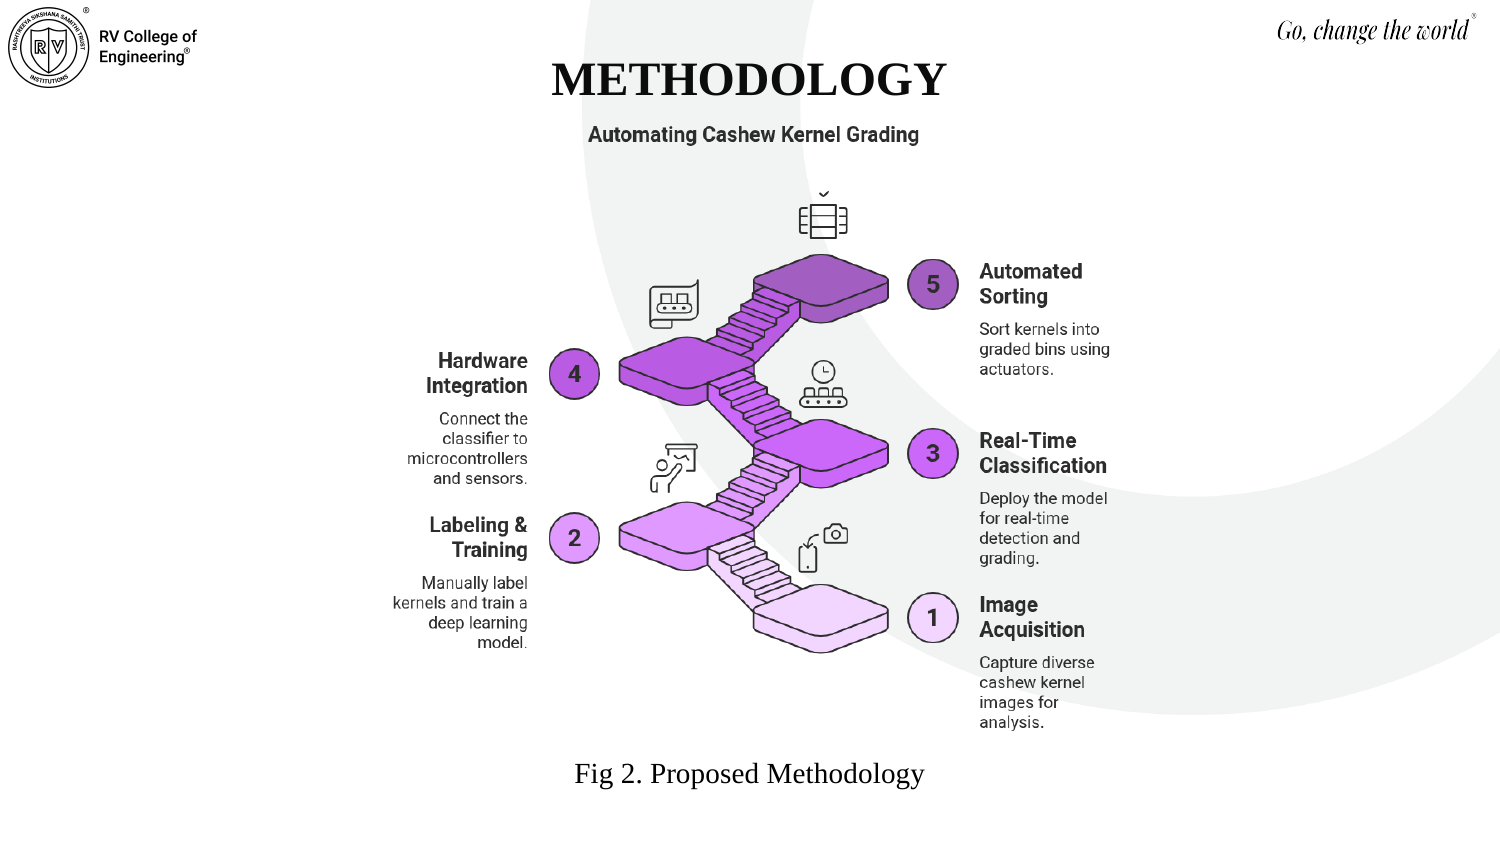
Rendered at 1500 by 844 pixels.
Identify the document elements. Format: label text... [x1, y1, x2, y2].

text_box Fig 2. Proposed Methodology [557, 749, 943, 805]
text_box METHODOLOGY [514, 42, 986, 112]
picture [0, 0, 1500, 844]
